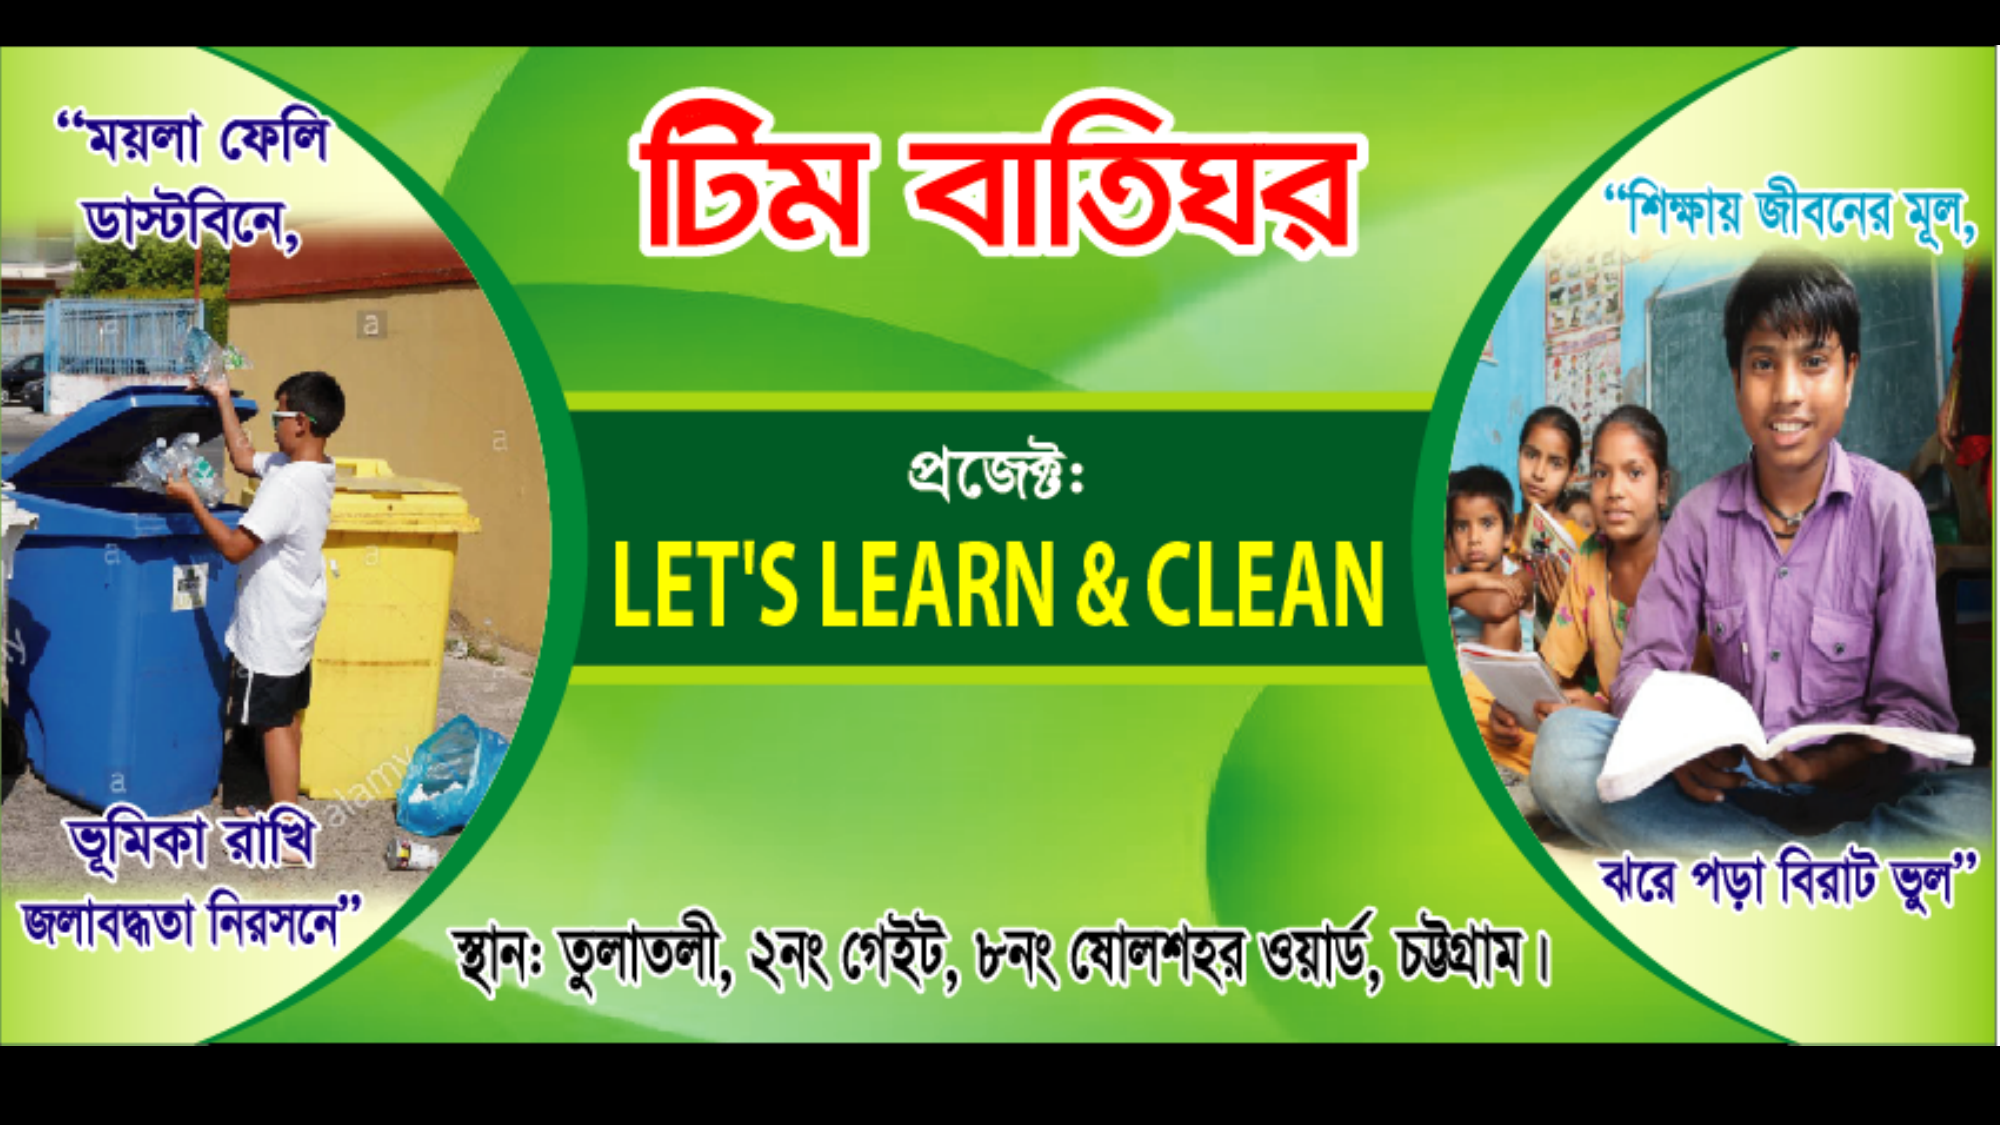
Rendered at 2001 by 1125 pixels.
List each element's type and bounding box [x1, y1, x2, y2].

picture [0, 45, 2000, 1046]
